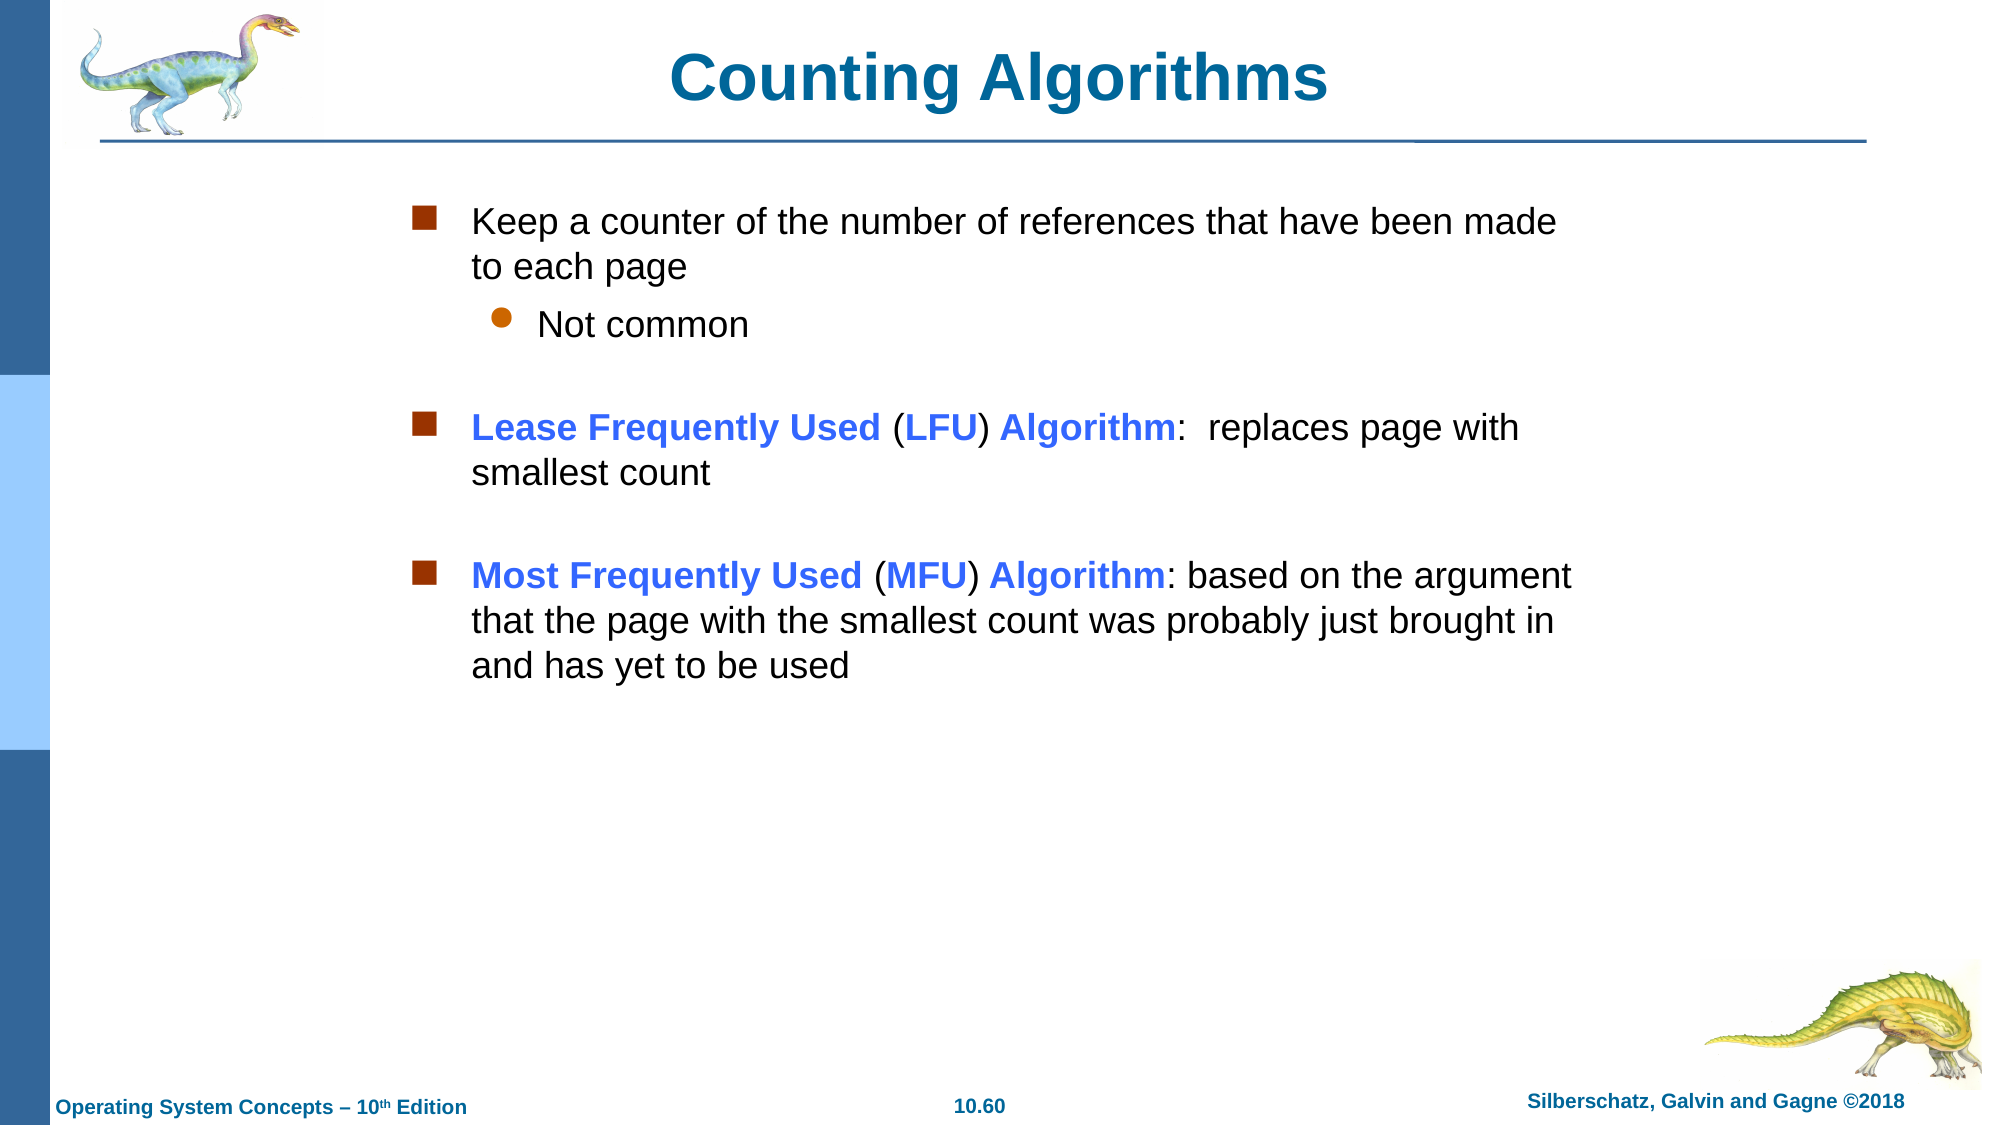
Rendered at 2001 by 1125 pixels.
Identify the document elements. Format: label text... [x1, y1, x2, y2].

title Counting Algorithms [324, 26, 1675, 122]
picture [62, 0, 324, 149]
list Keep a counter of the number of references that have been made to each page Not common Lease Frequently Used (LFU) Algorithm: replaces page with smallest count Most Frequently Used (MFU) Algorithm: based on the argument that the page with the smallest count was probably just brought in and has yet to be used [400, 189, 1611, 937]
picture [1700, 959, 1982, 1090]
